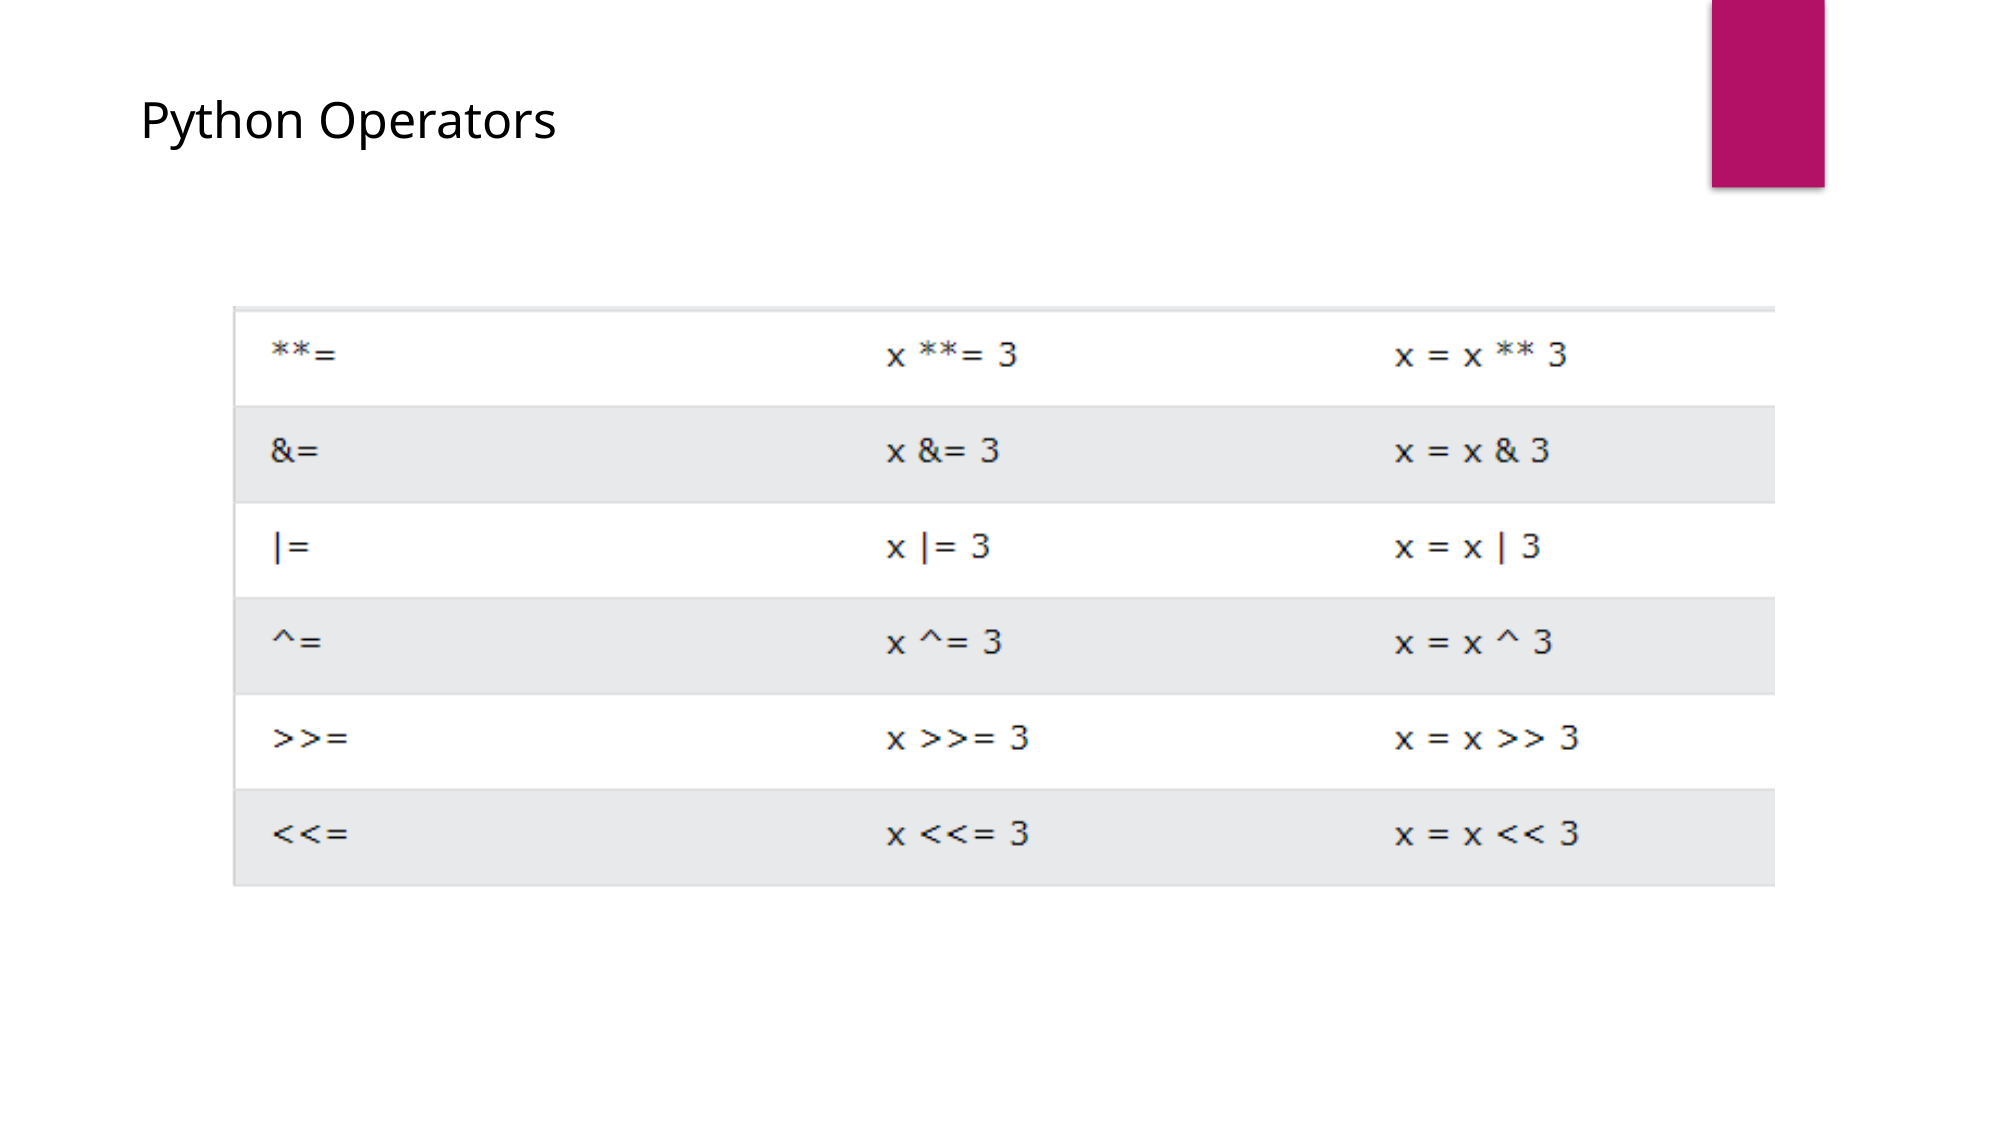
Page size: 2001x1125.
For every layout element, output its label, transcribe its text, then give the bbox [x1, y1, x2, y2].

picture [225, 305, 1775, 912]
text_box Python Operators [125, 81, 968, 156]
